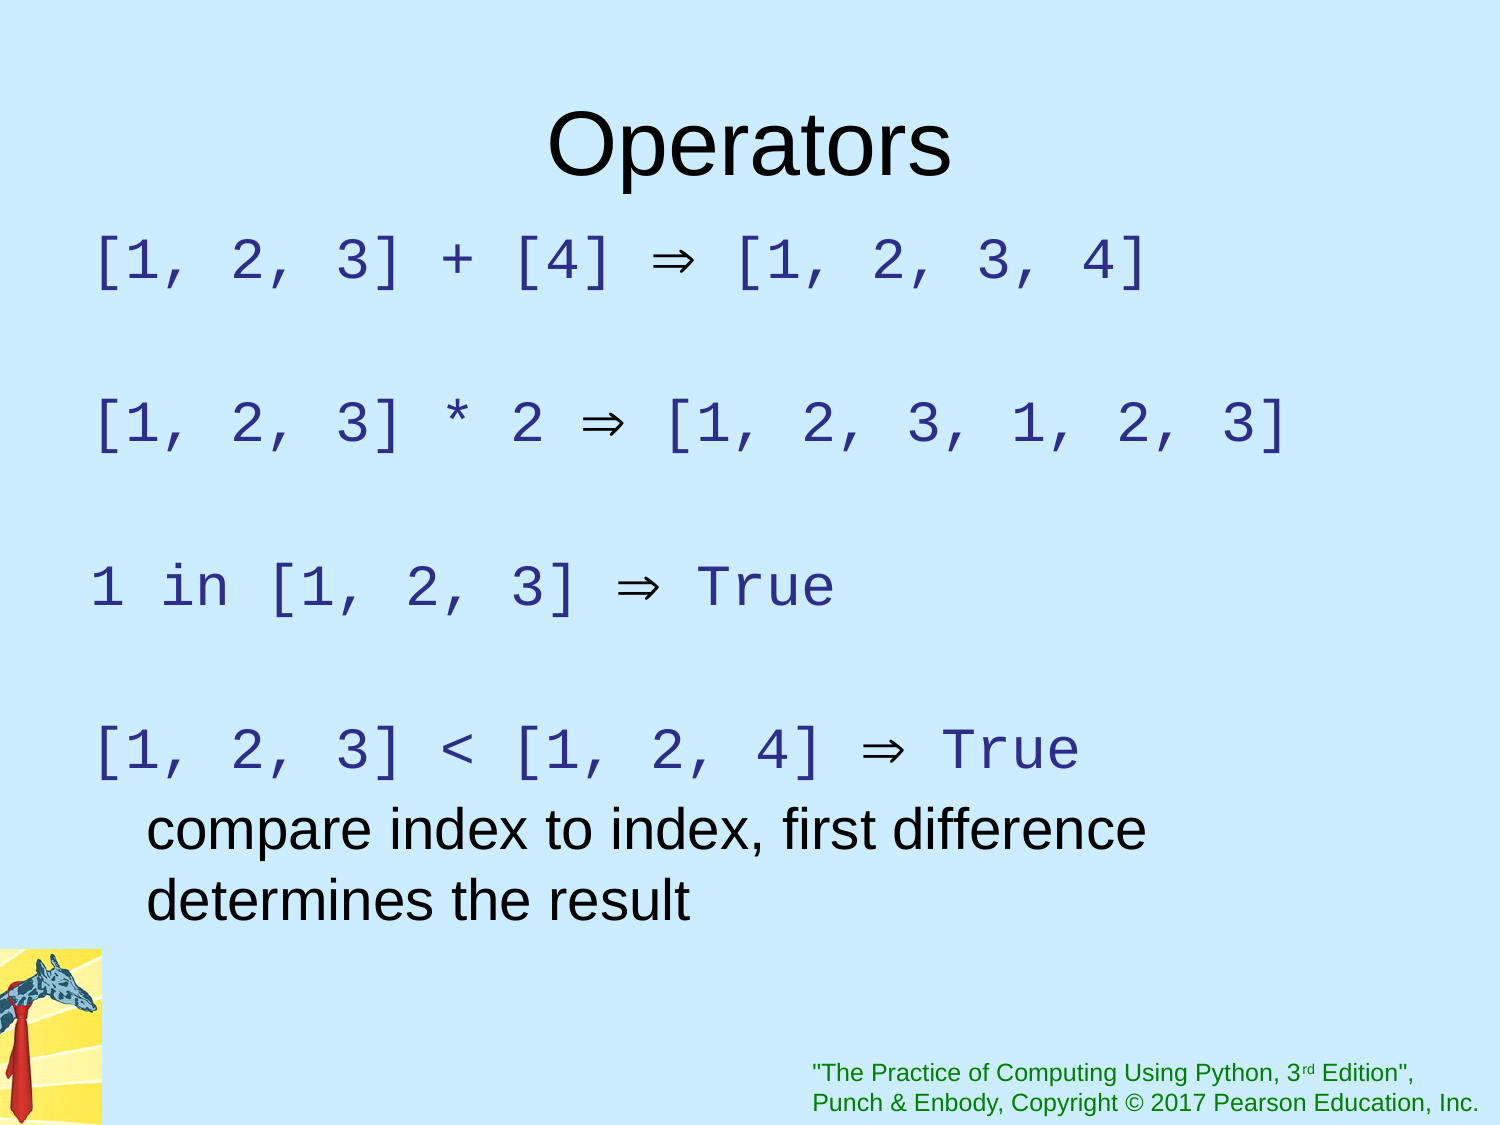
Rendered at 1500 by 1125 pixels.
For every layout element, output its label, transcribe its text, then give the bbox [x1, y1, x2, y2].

list [1, 2, 3] + [4]  [1, 2, 3, 4] [1, 2, 3] * 2  [1, 2, 3, 1, 2, 3] 1 in [1, 2, 3]  True [1, 2, 3] < [1, 2, 4]  True compare index to index, first difference determines the result [75, 212, 1425, 955]
picture [0, 949, 102, 1125]
title Operators [75, 45, 1425, 212]
